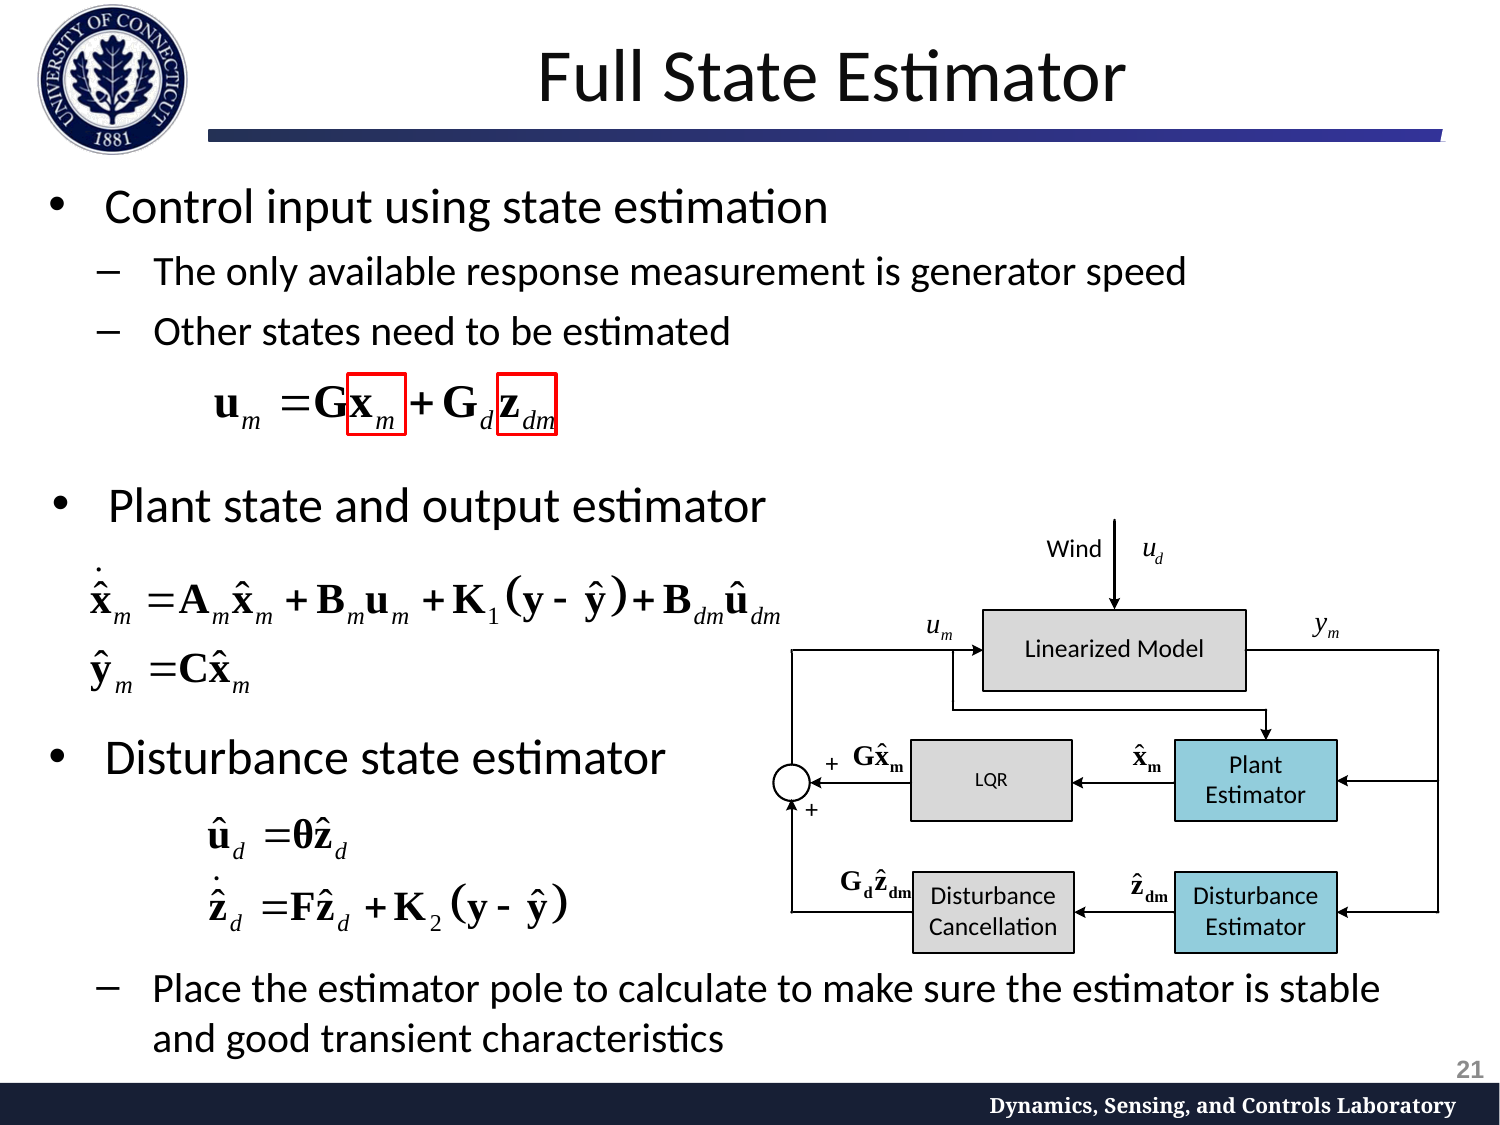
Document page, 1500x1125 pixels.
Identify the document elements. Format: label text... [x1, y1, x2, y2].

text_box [85, 564, 765, 701]
text_box Full State Estimator [182, 0, 1500, 143]
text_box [210, 375, 344, 437]
text_box Control input using state estimation The only available response measurement is generator speed Other states need to be estimated [33, 166, 1452, 354]
picture [770, 516, 1442, 956]
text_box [204, 811, 570, 941]
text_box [347, 373, 557, 435]
text_box Plant state and output estimator [37, 464, 794, 540]
picture [37, 4, 188, 155]
slide_number 21 [1149, 1038, 1500, 1099]
text_box Disturbance state estimator [33, 717, 682, 793]
